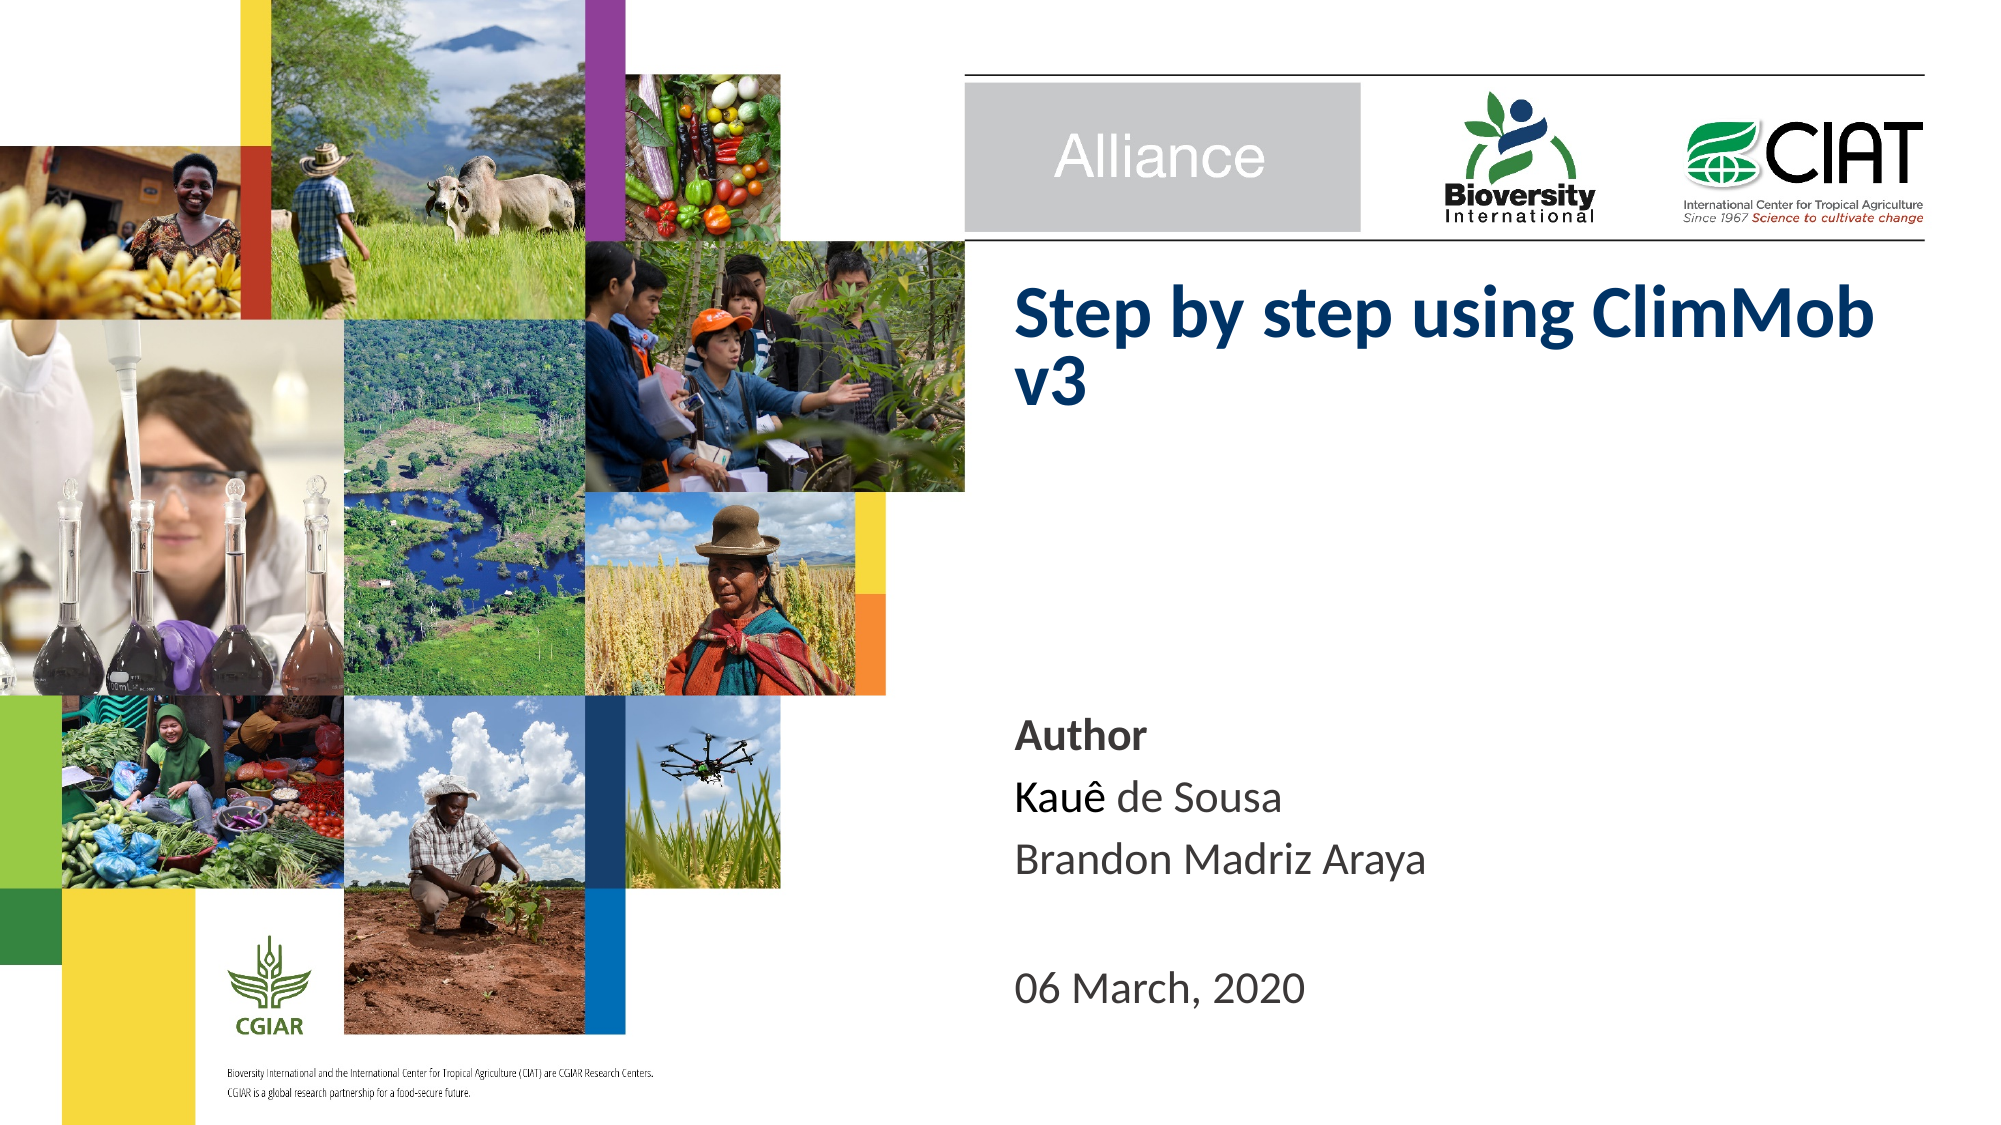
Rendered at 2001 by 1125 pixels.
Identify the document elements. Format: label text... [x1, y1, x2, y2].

picture [0, 0, 2000, 1125]
text_box Author Kauê de Sousa Brandon Madriz Araya 06 March, 2020 [999, 709, 1928, 1101]
text_box Step by step using ClimMob v3 [999, 276, 1928, 668]
